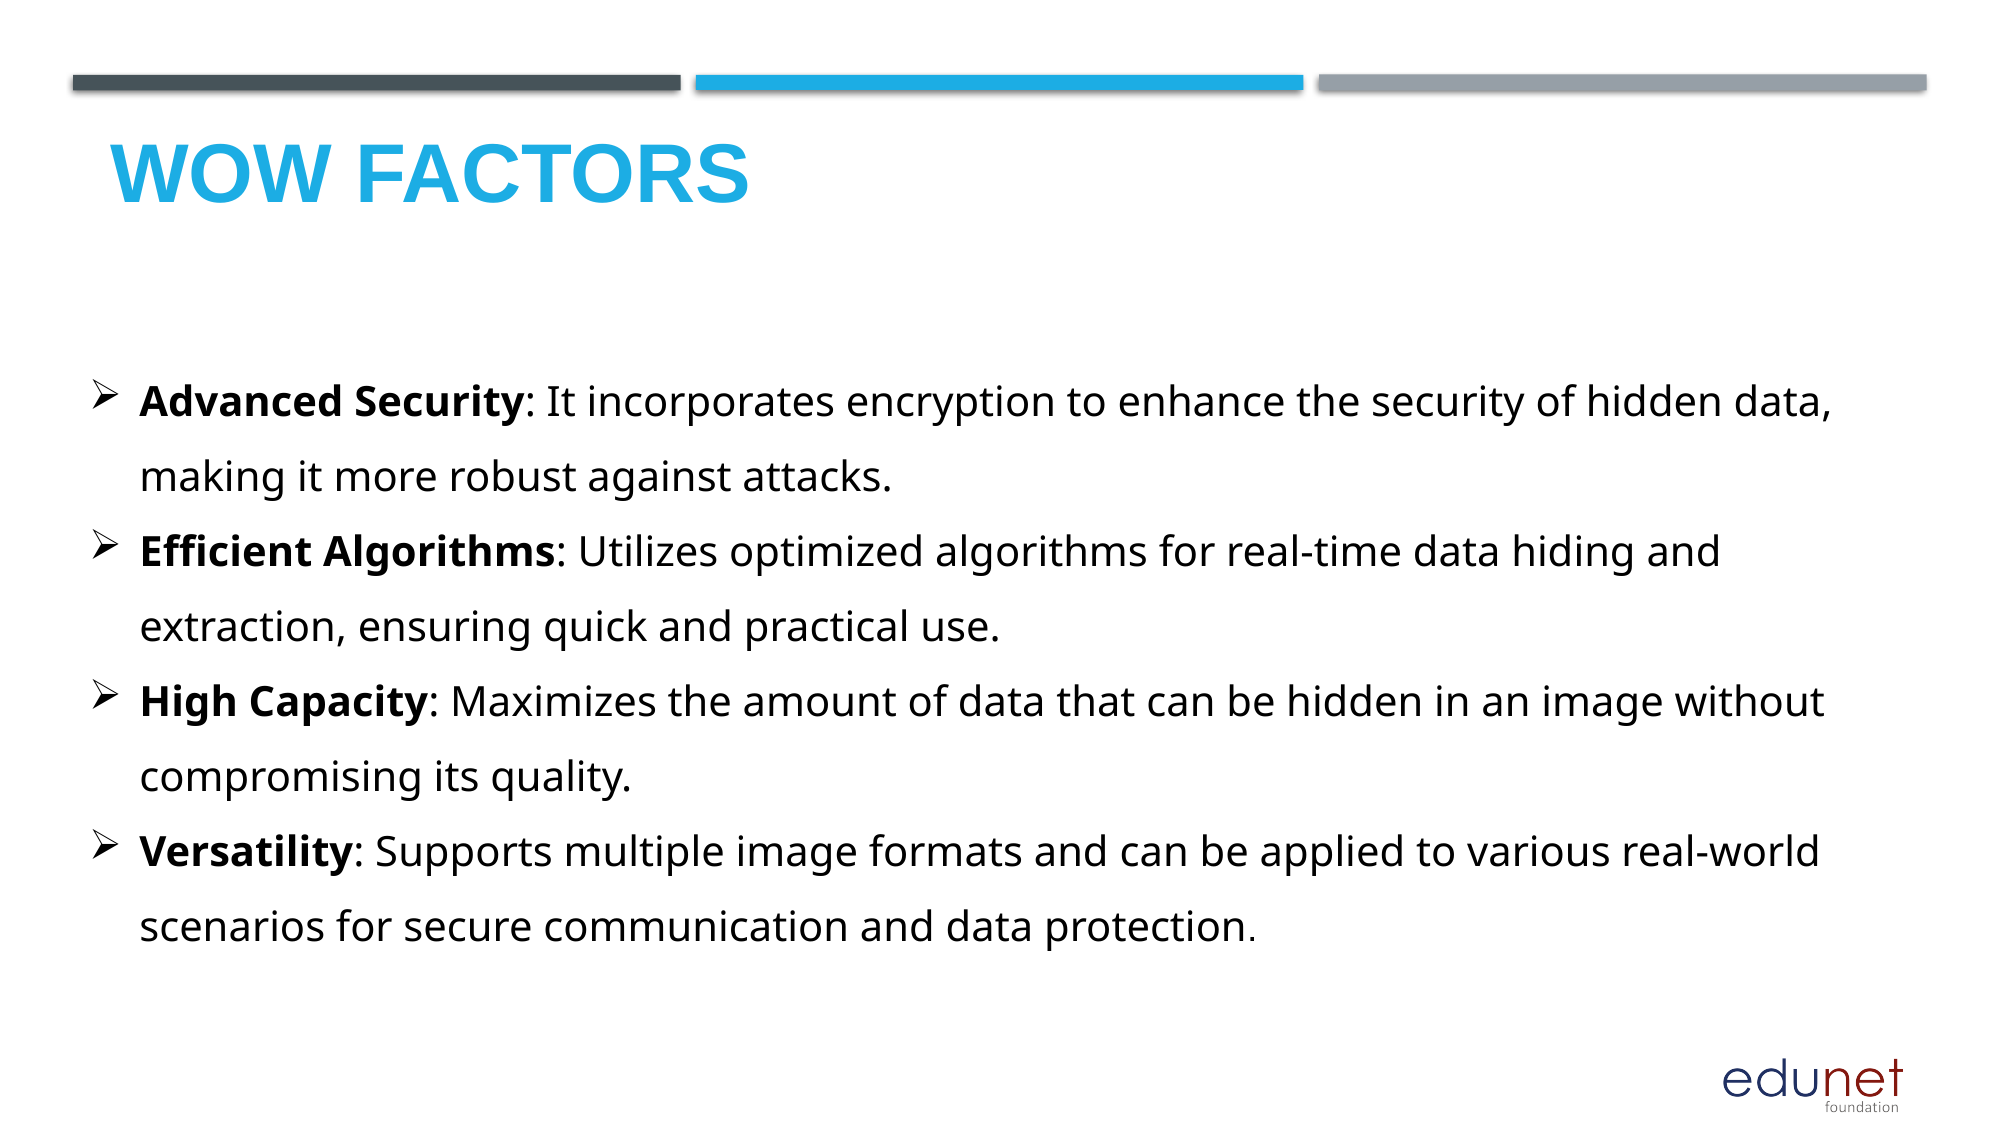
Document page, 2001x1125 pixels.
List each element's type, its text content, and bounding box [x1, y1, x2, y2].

picture [1719, 1056, 1905, 1116]
title Wow factors [95, 139, 1905, 227]
list Advanced Security: It incorporates encryption to enhance the security of hidden data, making it more robust against attacks. Efficient Algorithms: Utilizes optimized algorithms for real-time data hiding and extraction, ensuring quick and practical use. High Capacity: Maximizes the amount of data that can be hidden in an image without compromising its quality. Versatility: Supports multiple image formats and can be applied to various real-world scenarios for secure communication and data protection. [74, 323, 1905, 977]
